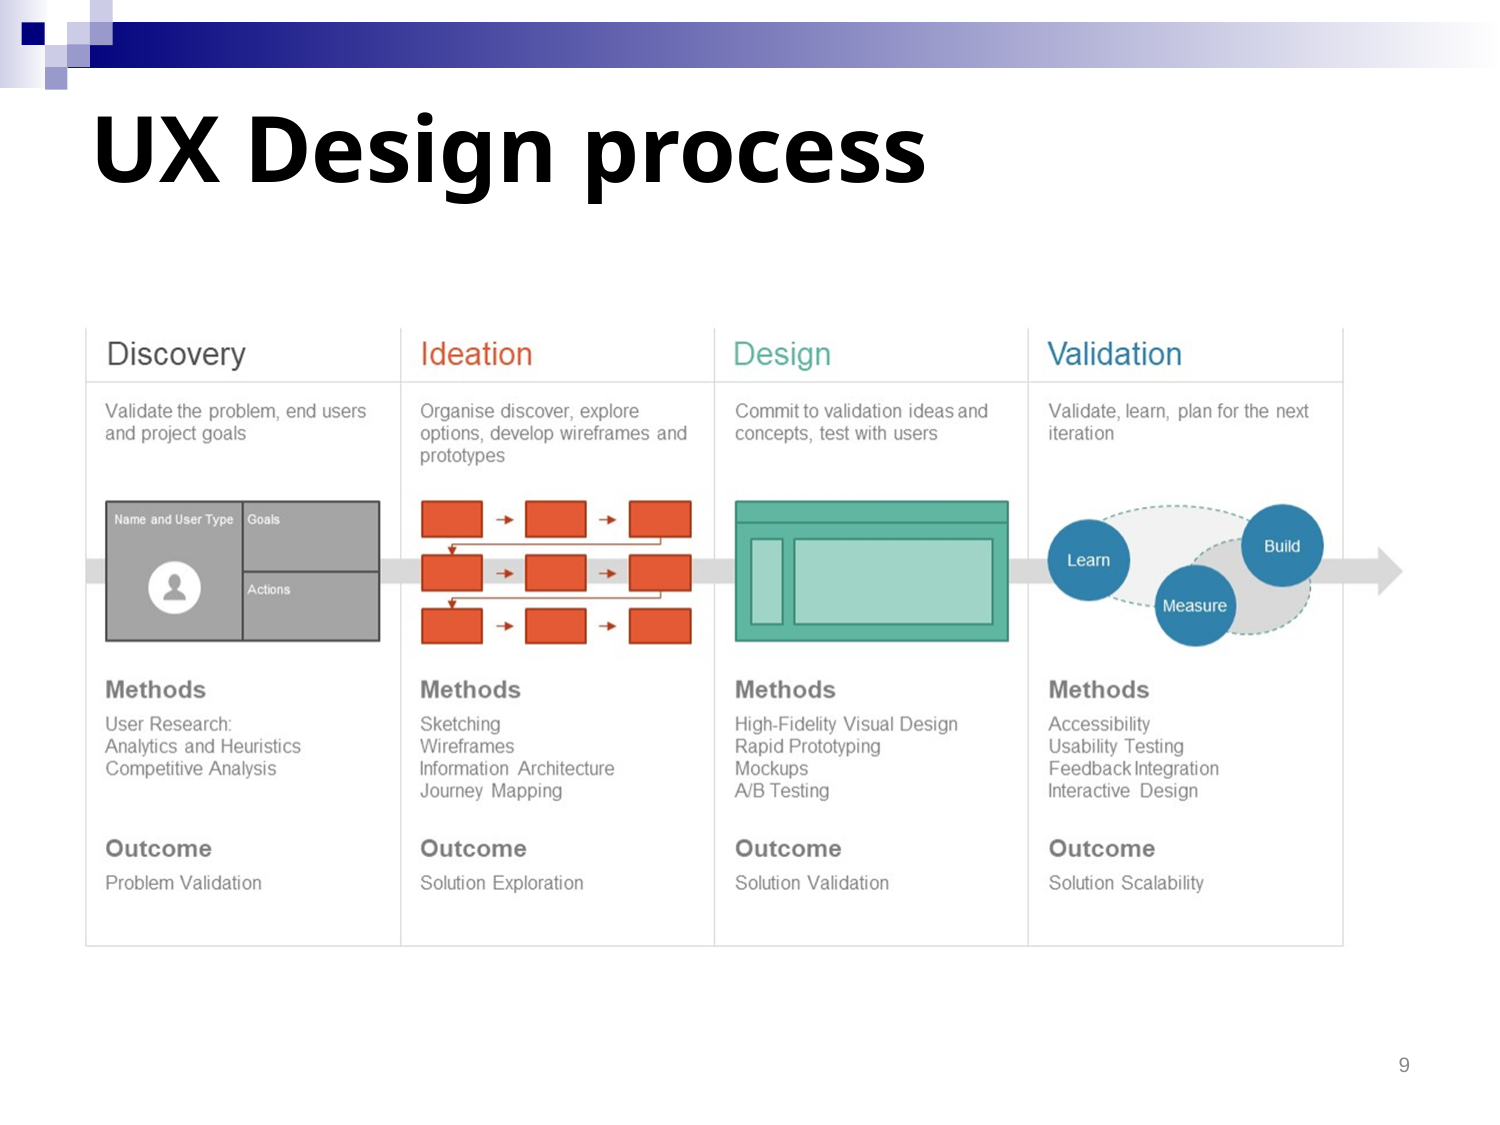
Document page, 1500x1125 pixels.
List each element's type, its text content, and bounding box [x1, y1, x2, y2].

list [74, 309, 1426, 953]
title UX Design process [75, 67, 1425, 225]
slide_number 9 [1074, 1037, 1425, 1091]
